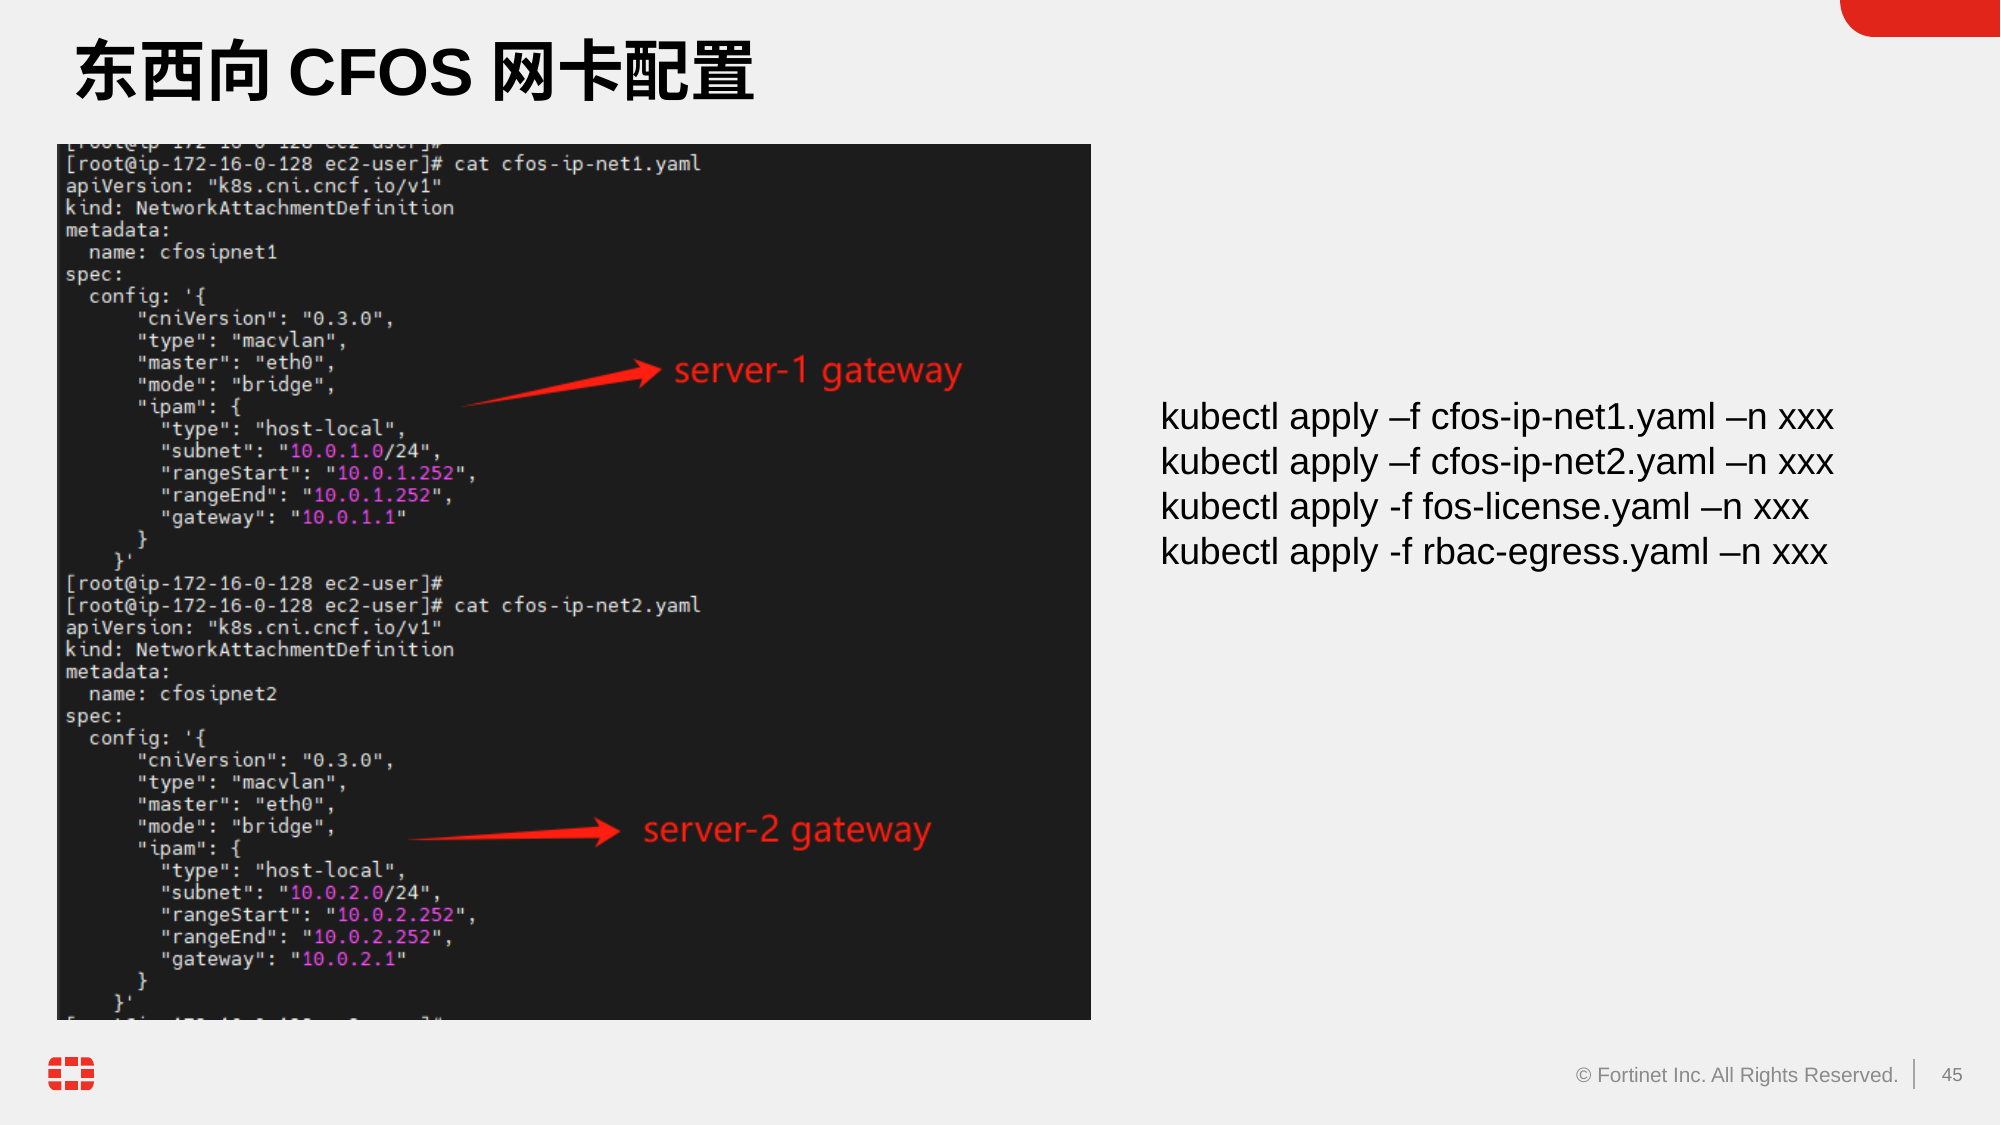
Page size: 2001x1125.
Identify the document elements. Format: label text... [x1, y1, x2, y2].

title 东西向CFOS网卡配置 [57, 30, 1783, 118]
picture [57, 144, 1091, 1020]
text_box kubectl apply –f cfos-ip-net1.yaml –n xxx kubectl apply –f cfos-ip-net2.yaml –n xxx kubectl apply -f fos-license.yaml –n xxx kubectl apply -f rbac-egress.yaml –n xxx [1145, 384, 1942, 579]
